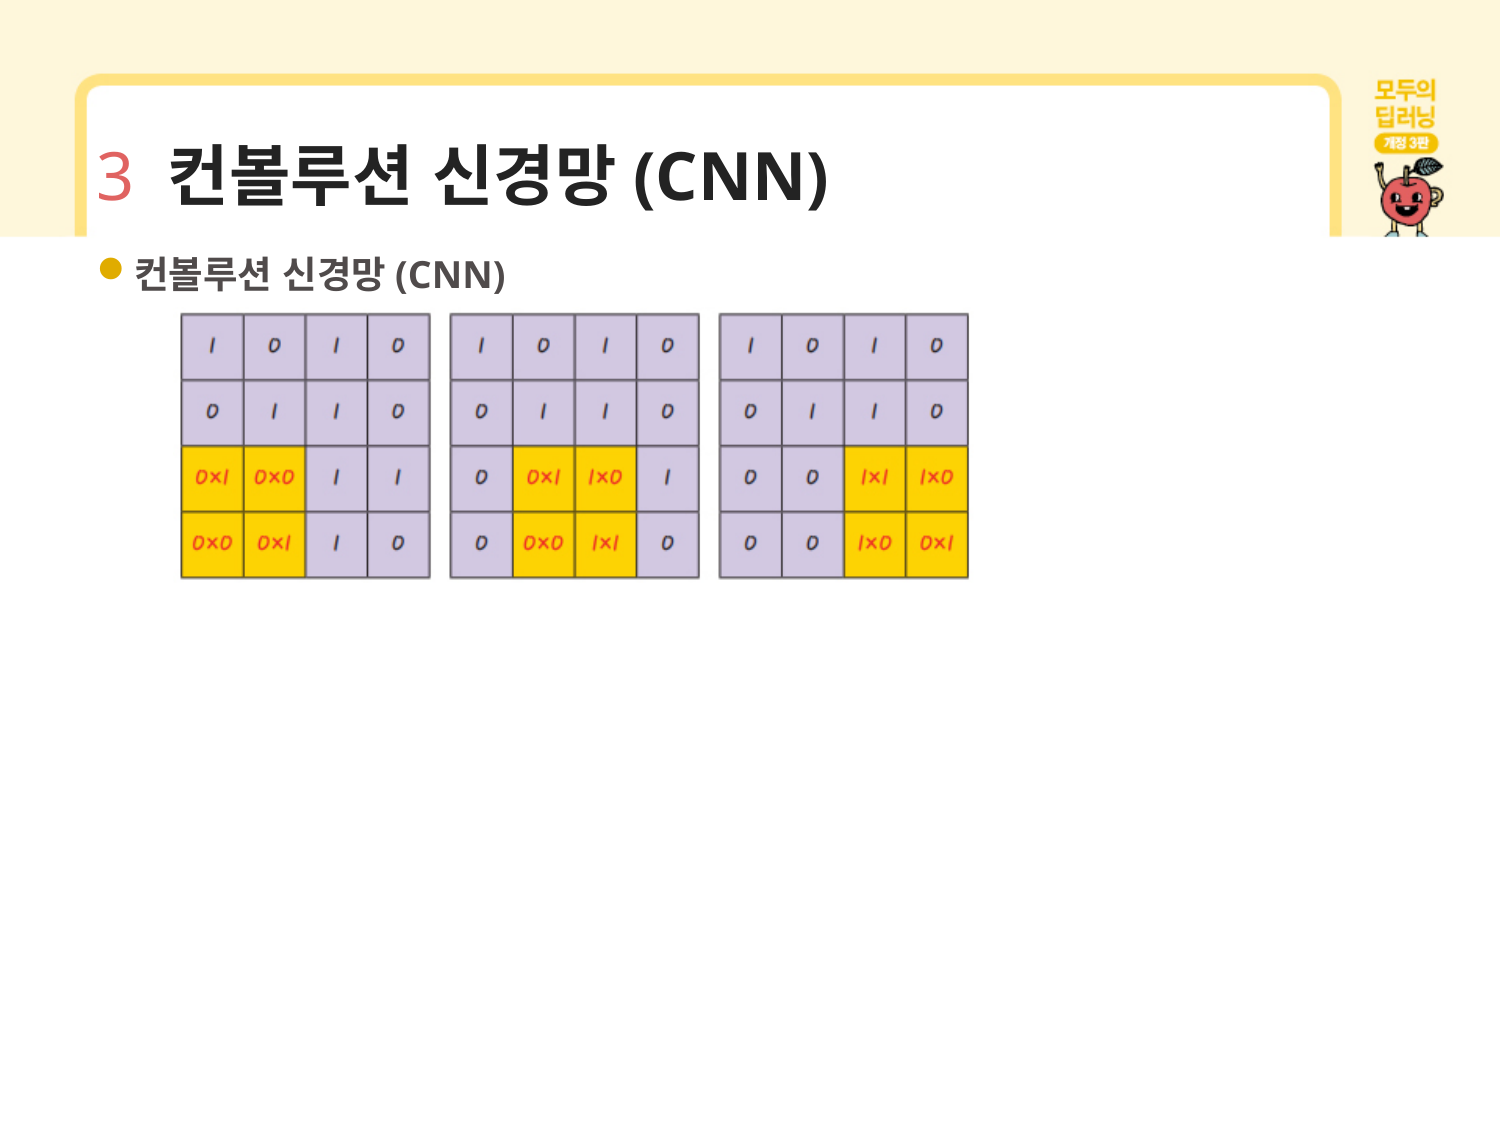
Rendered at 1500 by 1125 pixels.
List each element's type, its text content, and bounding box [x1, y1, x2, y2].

picture [0, 0, 1500, 1125]
list 컨볼루션 신경망(CNN) [81, 239, 1412, 1054]
title 3 컨볼루션 신경망(CNN) [81, 90, 1412, 222]
